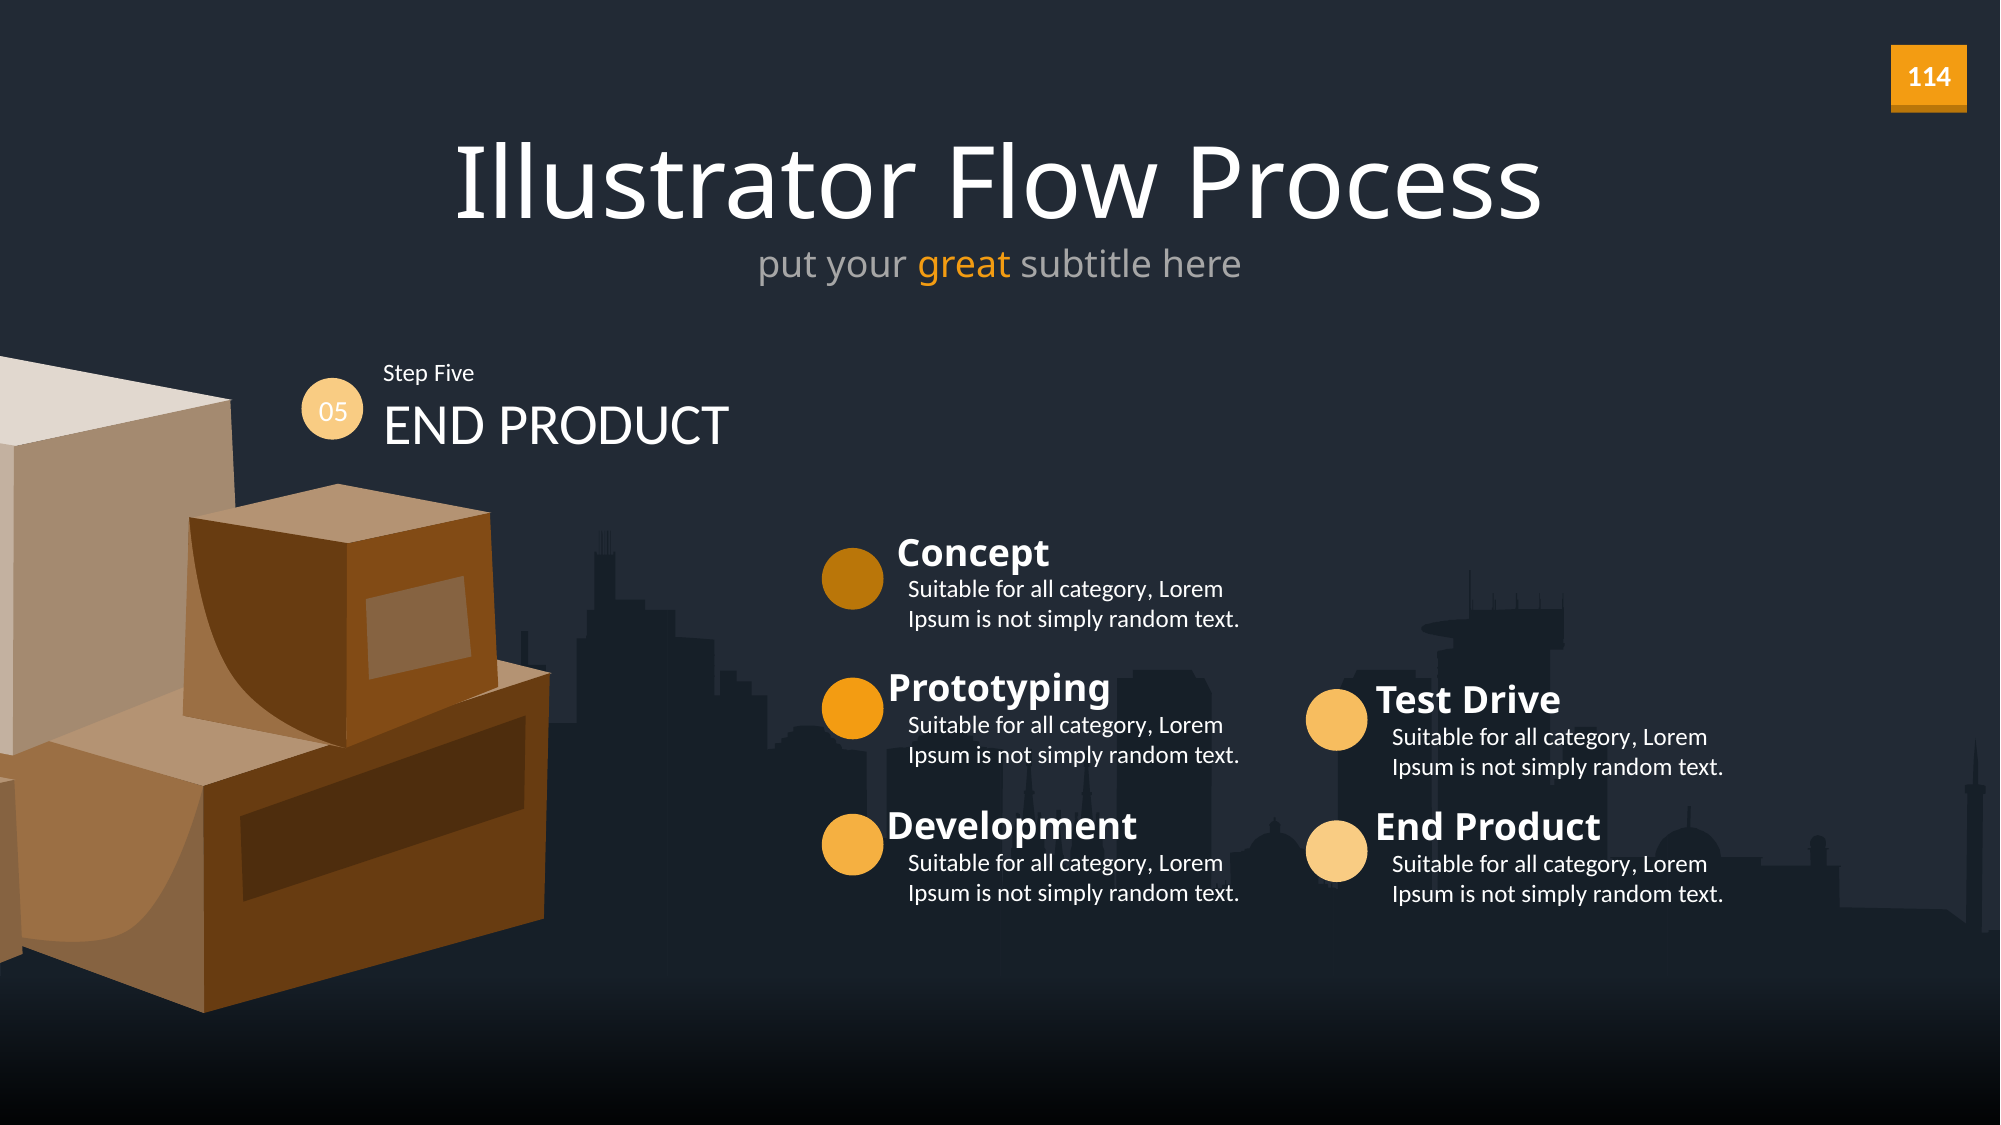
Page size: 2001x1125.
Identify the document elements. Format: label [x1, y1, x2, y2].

text_box [820, 521, 1263, 641]
text_box [0, 348, 2000, 1125]
text_box [439, 111, 1561, 293]
